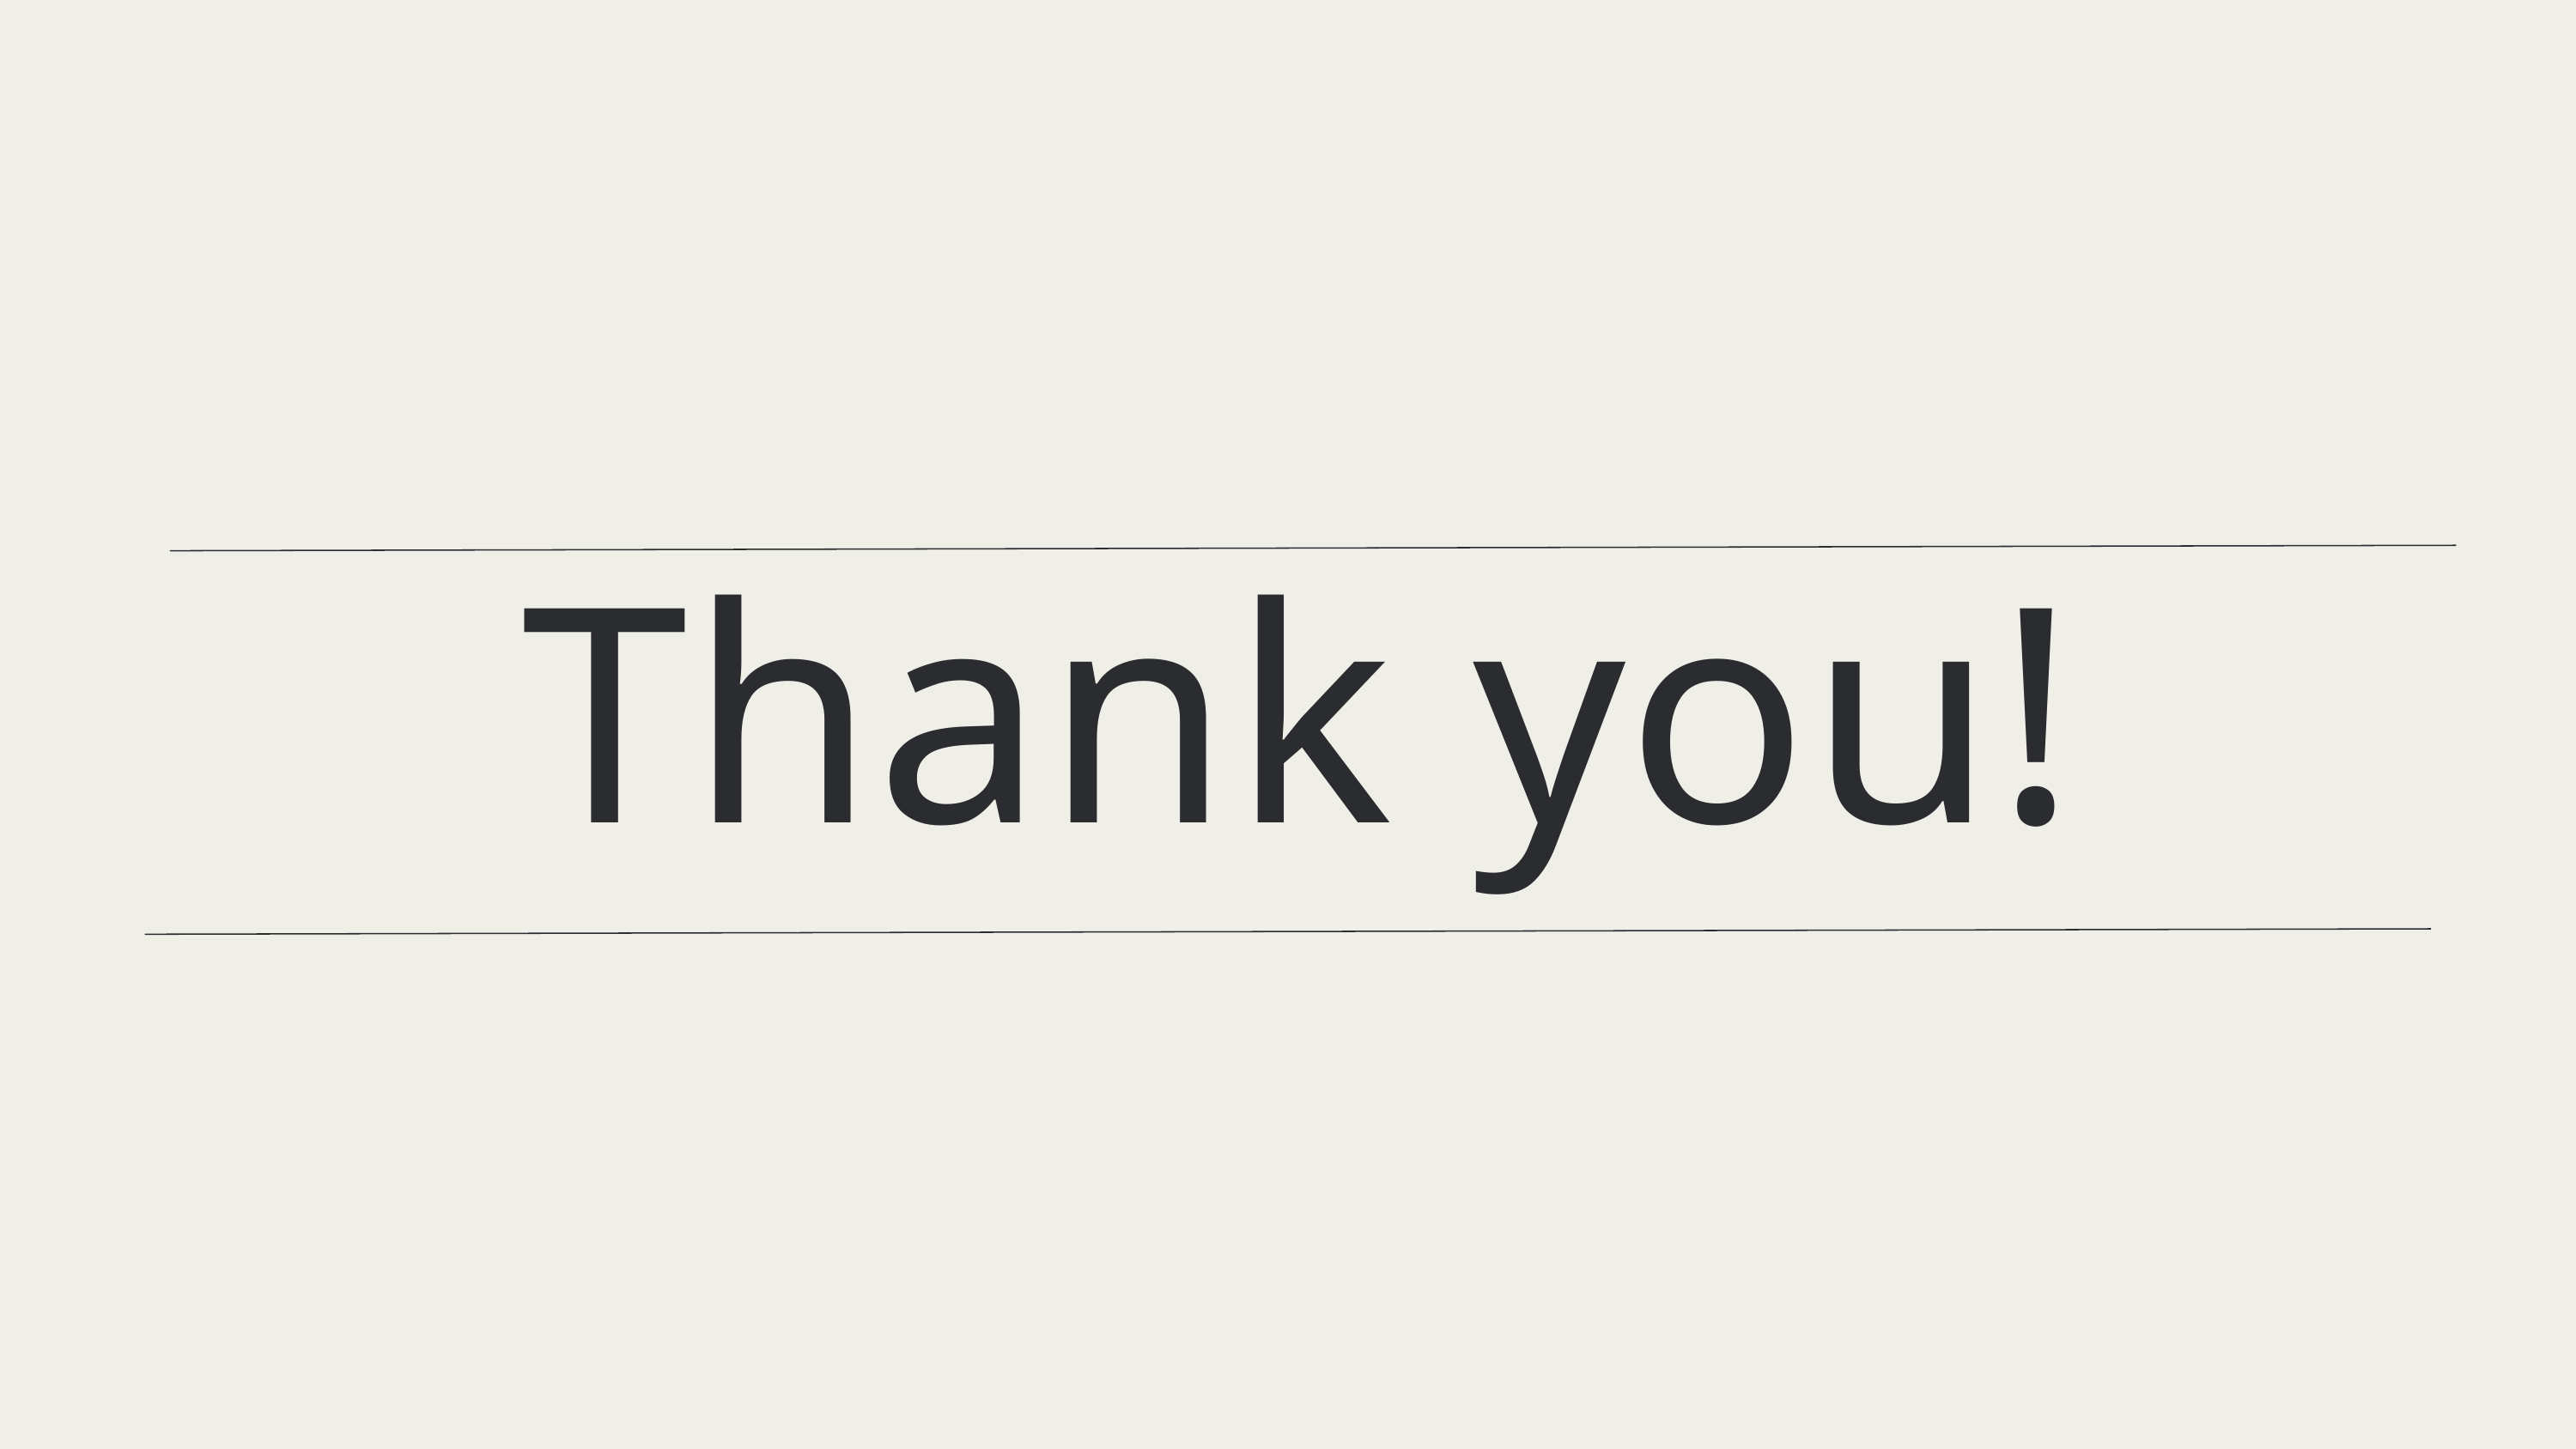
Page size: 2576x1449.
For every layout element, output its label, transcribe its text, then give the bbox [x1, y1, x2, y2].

text_box Thank you! [144, 610, 2457, 883]
